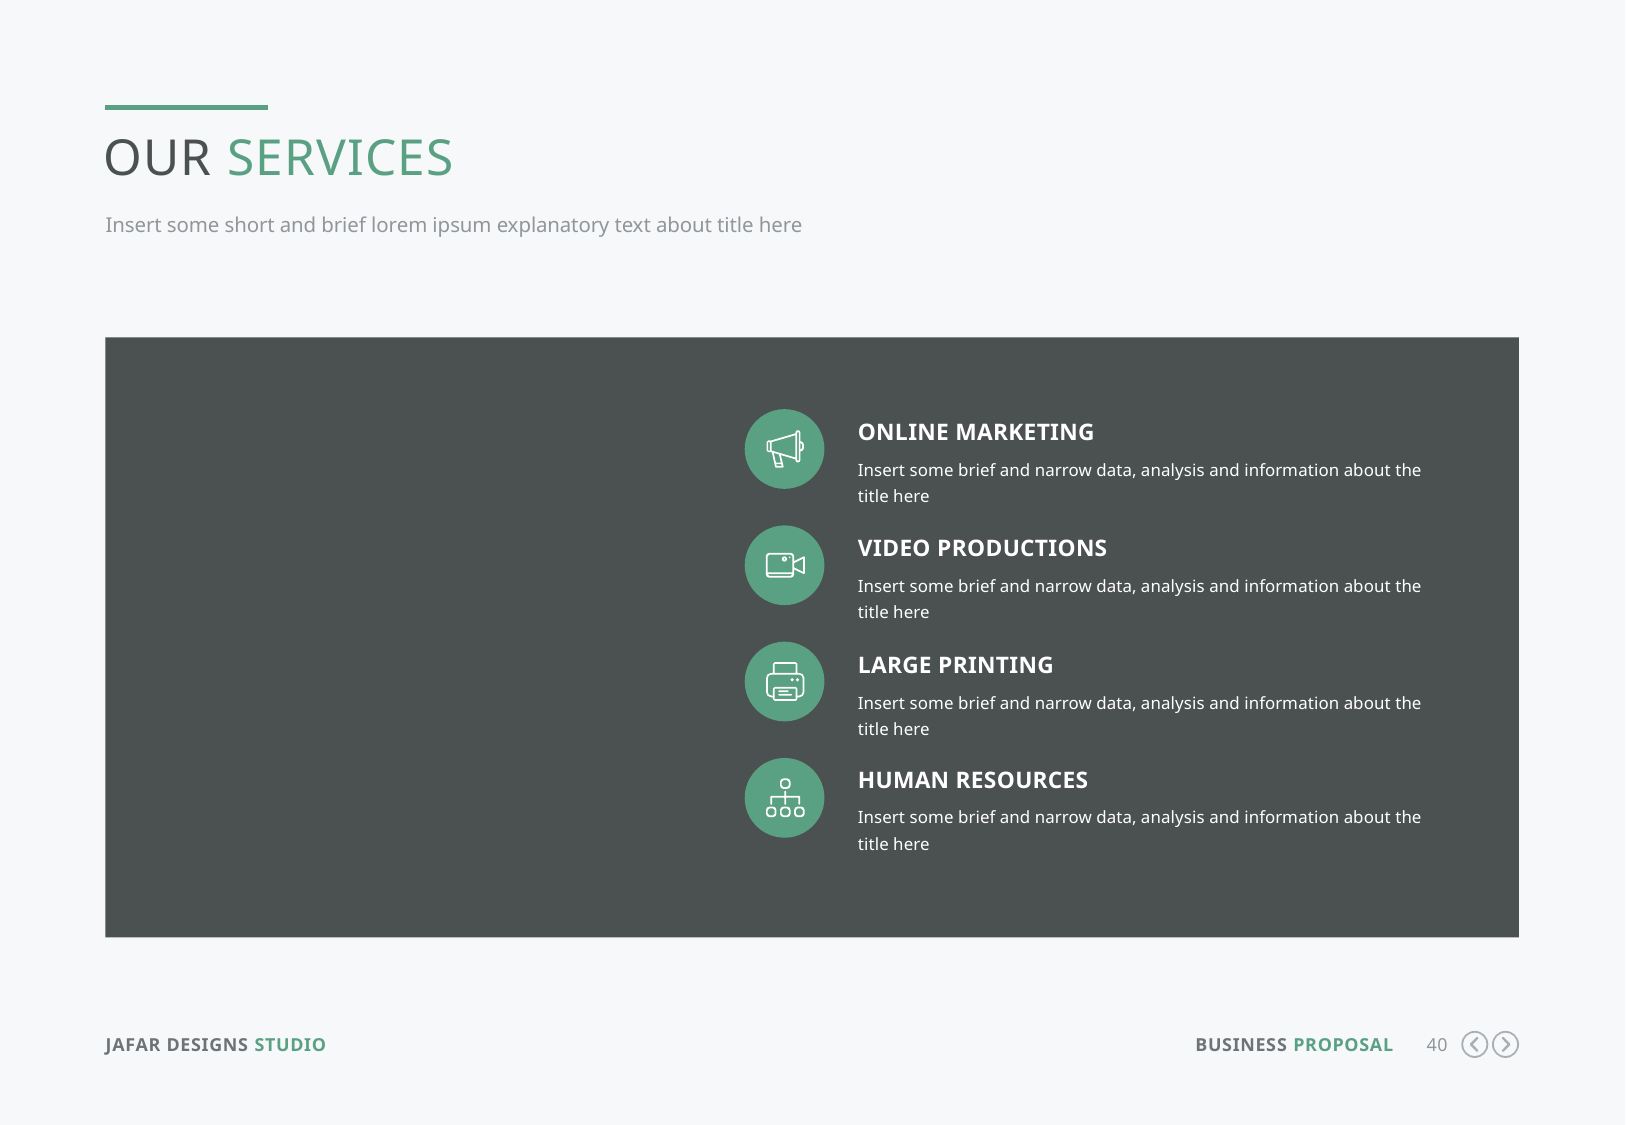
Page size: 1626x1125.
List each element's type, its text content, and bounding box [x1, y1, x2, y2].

list Our Services [103, 125, 1518, 186]
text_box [857, 534, 1439, 623]
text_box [744, 757, 825, 838]
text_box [857, 418, 1439, 507]
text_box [744, 525, 825, 606]
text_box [744, 409, 825, 489]
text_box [744, 641, 825, 722]
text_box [857, 651, 1439, 740]
picture [105, 337, 785, 938]
list Insert some short and brief lorem ipsum explanatory text about title here [105, 209, 1519, 241]
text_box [857, 765, 1439, 855]
